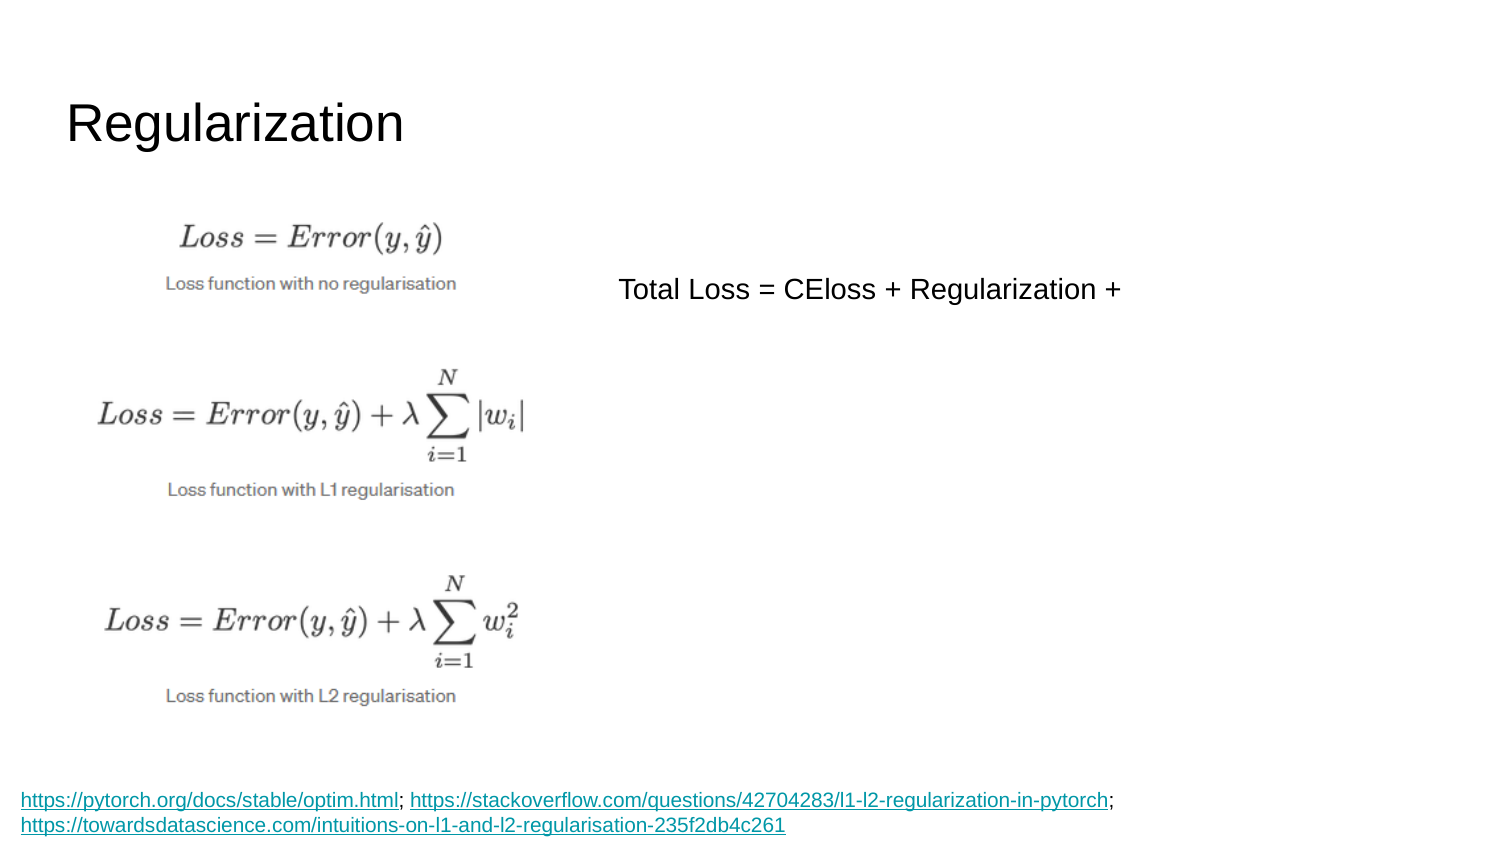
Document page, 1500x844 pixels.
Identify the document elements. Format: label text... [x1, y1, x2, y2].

title Regularization [51, 72, 1449, 167]
text_box https://pytorch.org/docs/stable/optim.html; https://stackoverflow.com/questions/42704283/l1-l2-regularization-in-pytorch; https://towardsdatascience.com/intuitions-on-l1-and-l2-regularisation-235f2db4c261 [5, 771, 1500, 844]
picture [45, 196, 560, 730]
text_box Total Loss = CEloss + Regularization + [603, 255, 1359, 357]
